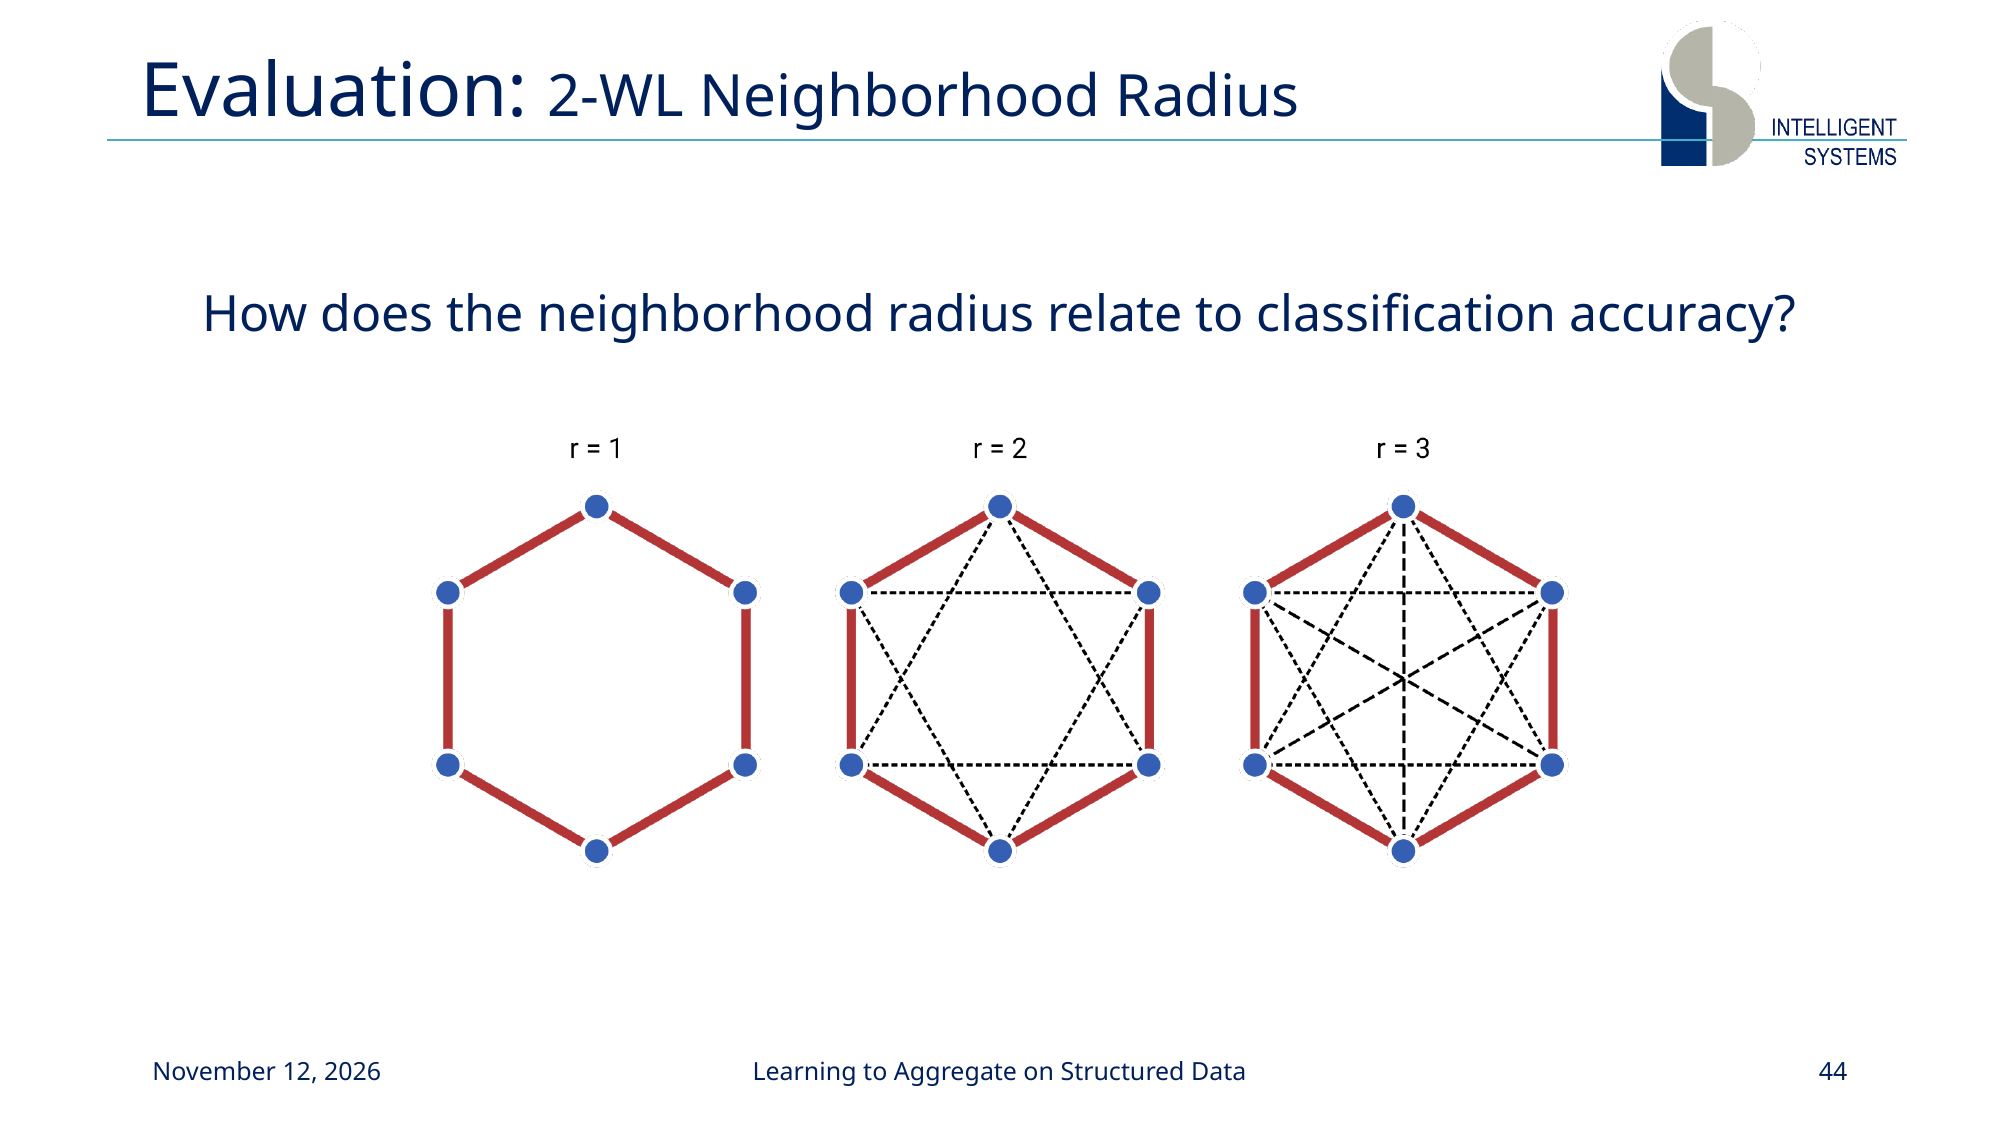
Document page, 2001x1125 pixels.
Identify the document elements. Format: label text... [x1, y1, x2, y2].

picture [1661, 141, 1903, 172]
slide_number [137, 1042, 588, 1103]
picture [1661, 19, 1903, 139]
picture [431, 431, 1569, 868]
text_box How does the neighborhood radius relate to classification accuracy? [175, 256, 1825, 366]
slide_number 44 [1412, 1042, 1863, 1103]
footer Learning to Aggregate on Structured Data [662, 1042, 1338, 1103]
title Evaluation: 2-WL Neighborhood Radius [125, 31, 1863, 141]
